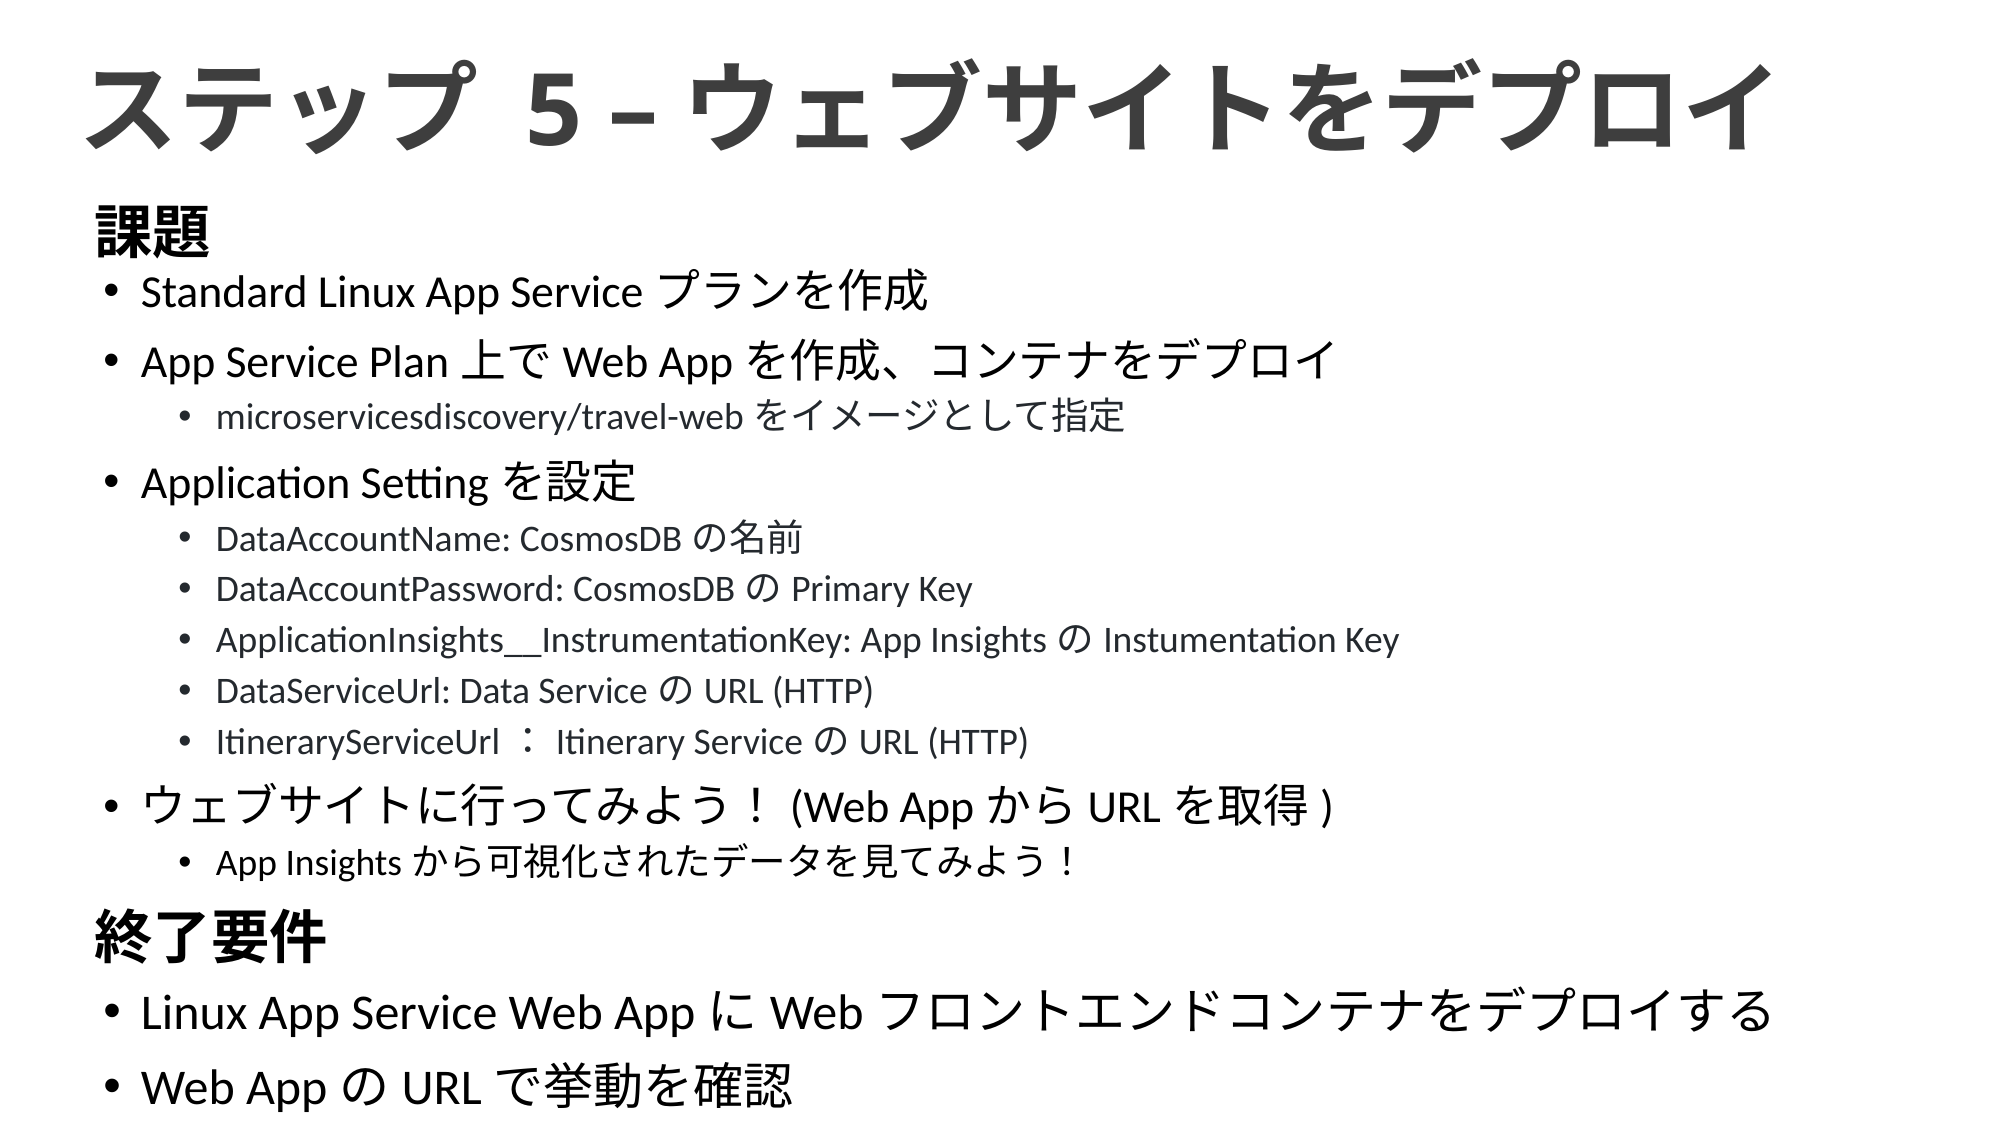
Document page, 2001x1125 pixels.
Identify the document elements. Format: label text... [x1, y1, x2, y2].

text_box Linux App Service Web AppにWebフロントエンドコンテナをデプロイする Web AppのURLで挙動を確認 [88, 978, 2000, 1123]
text_box 課題 [79, 187, 226, 273]
text_box 終了要件 [80, 893, 343, 978]
text_box ステップ 5 –ウェブサイトをデプロイ [78, 59, 1854, 168]
text_box Standard Linux App Serviceプランを作成 App Service Plan上でWeb Appを作成、コンテナをデプロイ microservicesdiscovery/travel-webをイメージとして指定 Application Settingを設定 DataAccountName: CosmosDBの名前 DataAccountPassword: CosmosDBのPrimary Key ApplicationInsights__InstrumentationKey: App InsightsのInstumentation Key DataServiceUrl: Data ServiceのURL (HTTP) ItineraryServiceUrl：Itinerary ServiceのURL (HTTP) ウェブサイトに行ってみよう！(Web AppからURLを取得) App Insightsから可視化されたデータを見てみよう！ [88, 260, 2000, 892]
